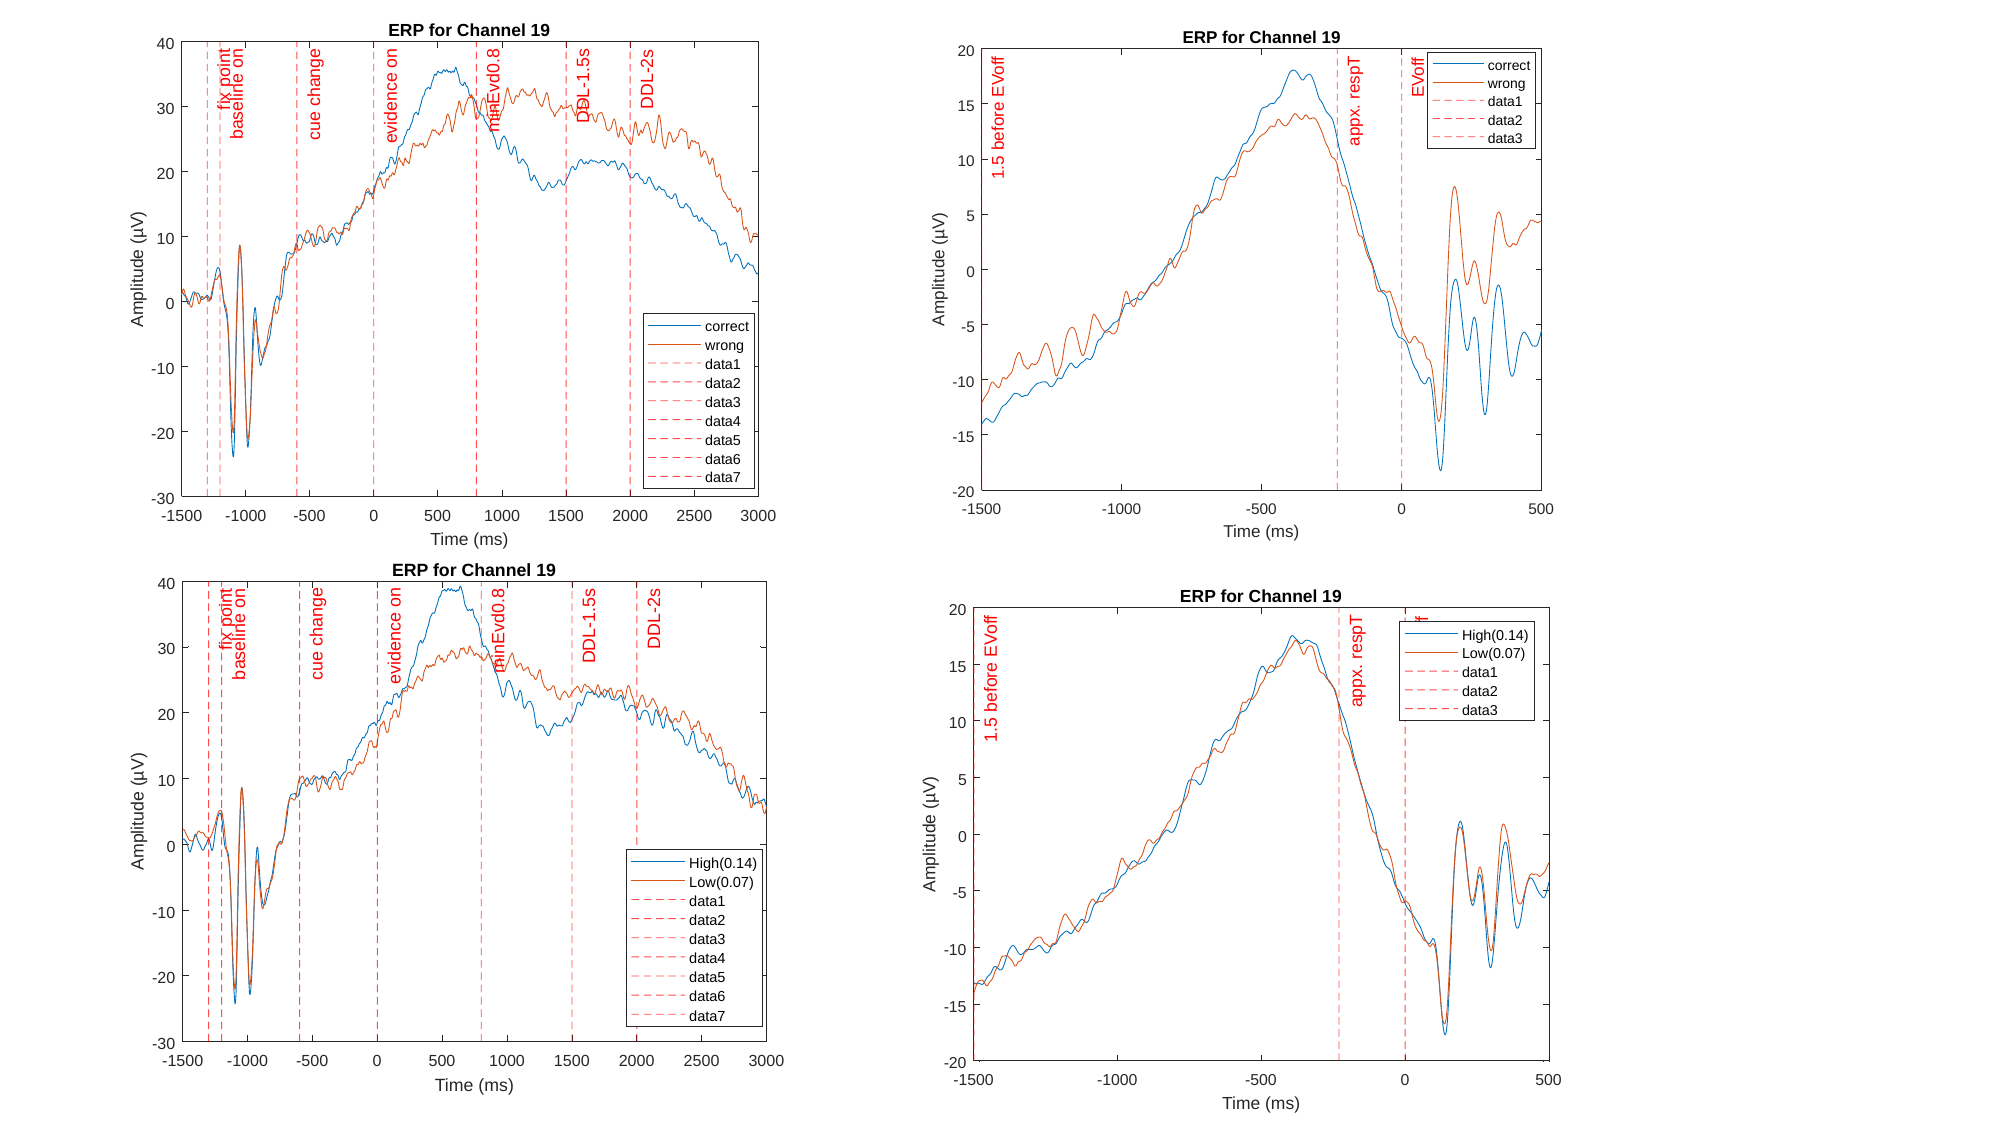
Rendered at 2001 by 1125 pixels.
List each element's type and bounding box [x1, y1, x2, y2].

picture [887, 7, 1610, 550]
picture [877, 565, 1620, 1122]
picture [84, 0, 838, 1104]
